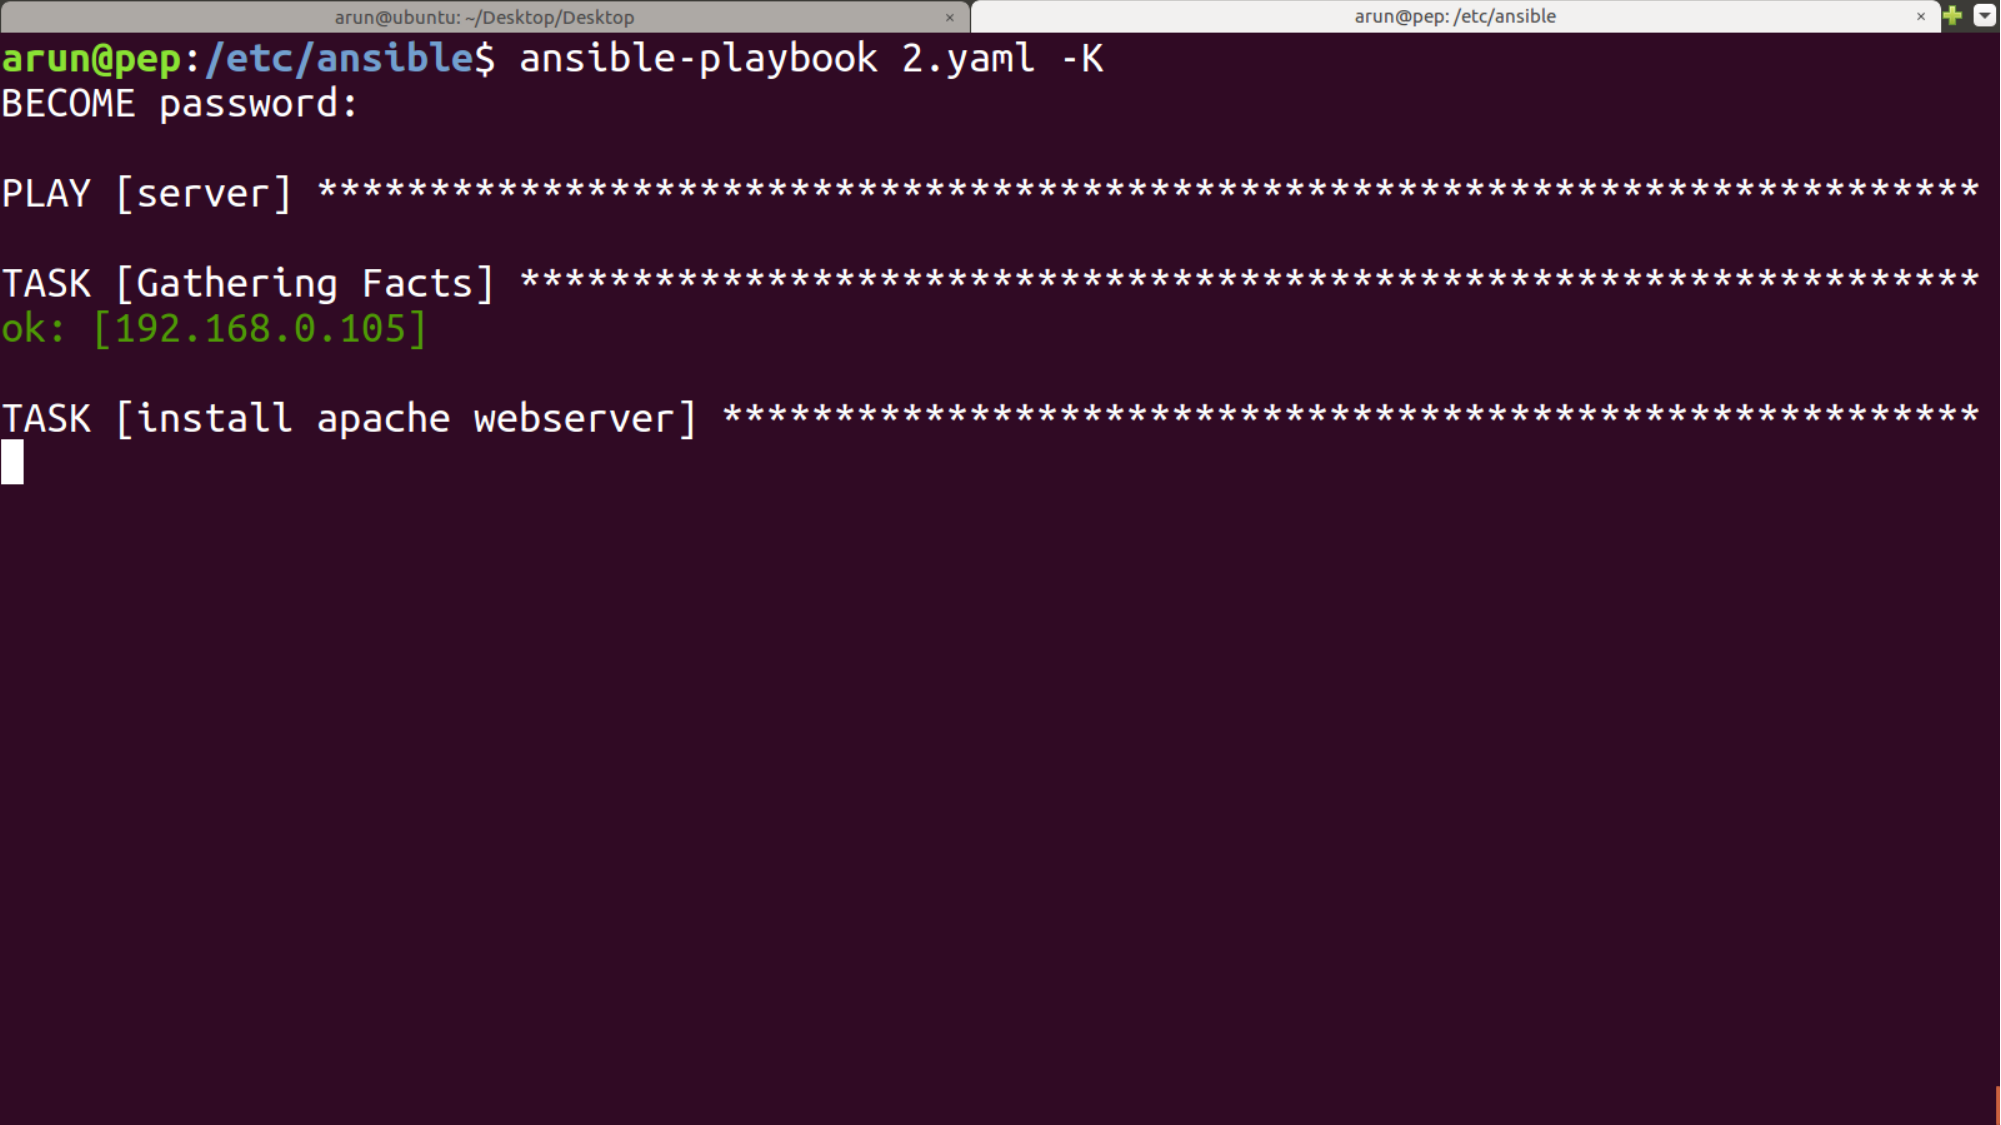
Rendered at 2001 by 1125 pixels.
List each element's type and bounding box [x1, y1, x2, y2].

list [0, 0, 2000, 1125]
